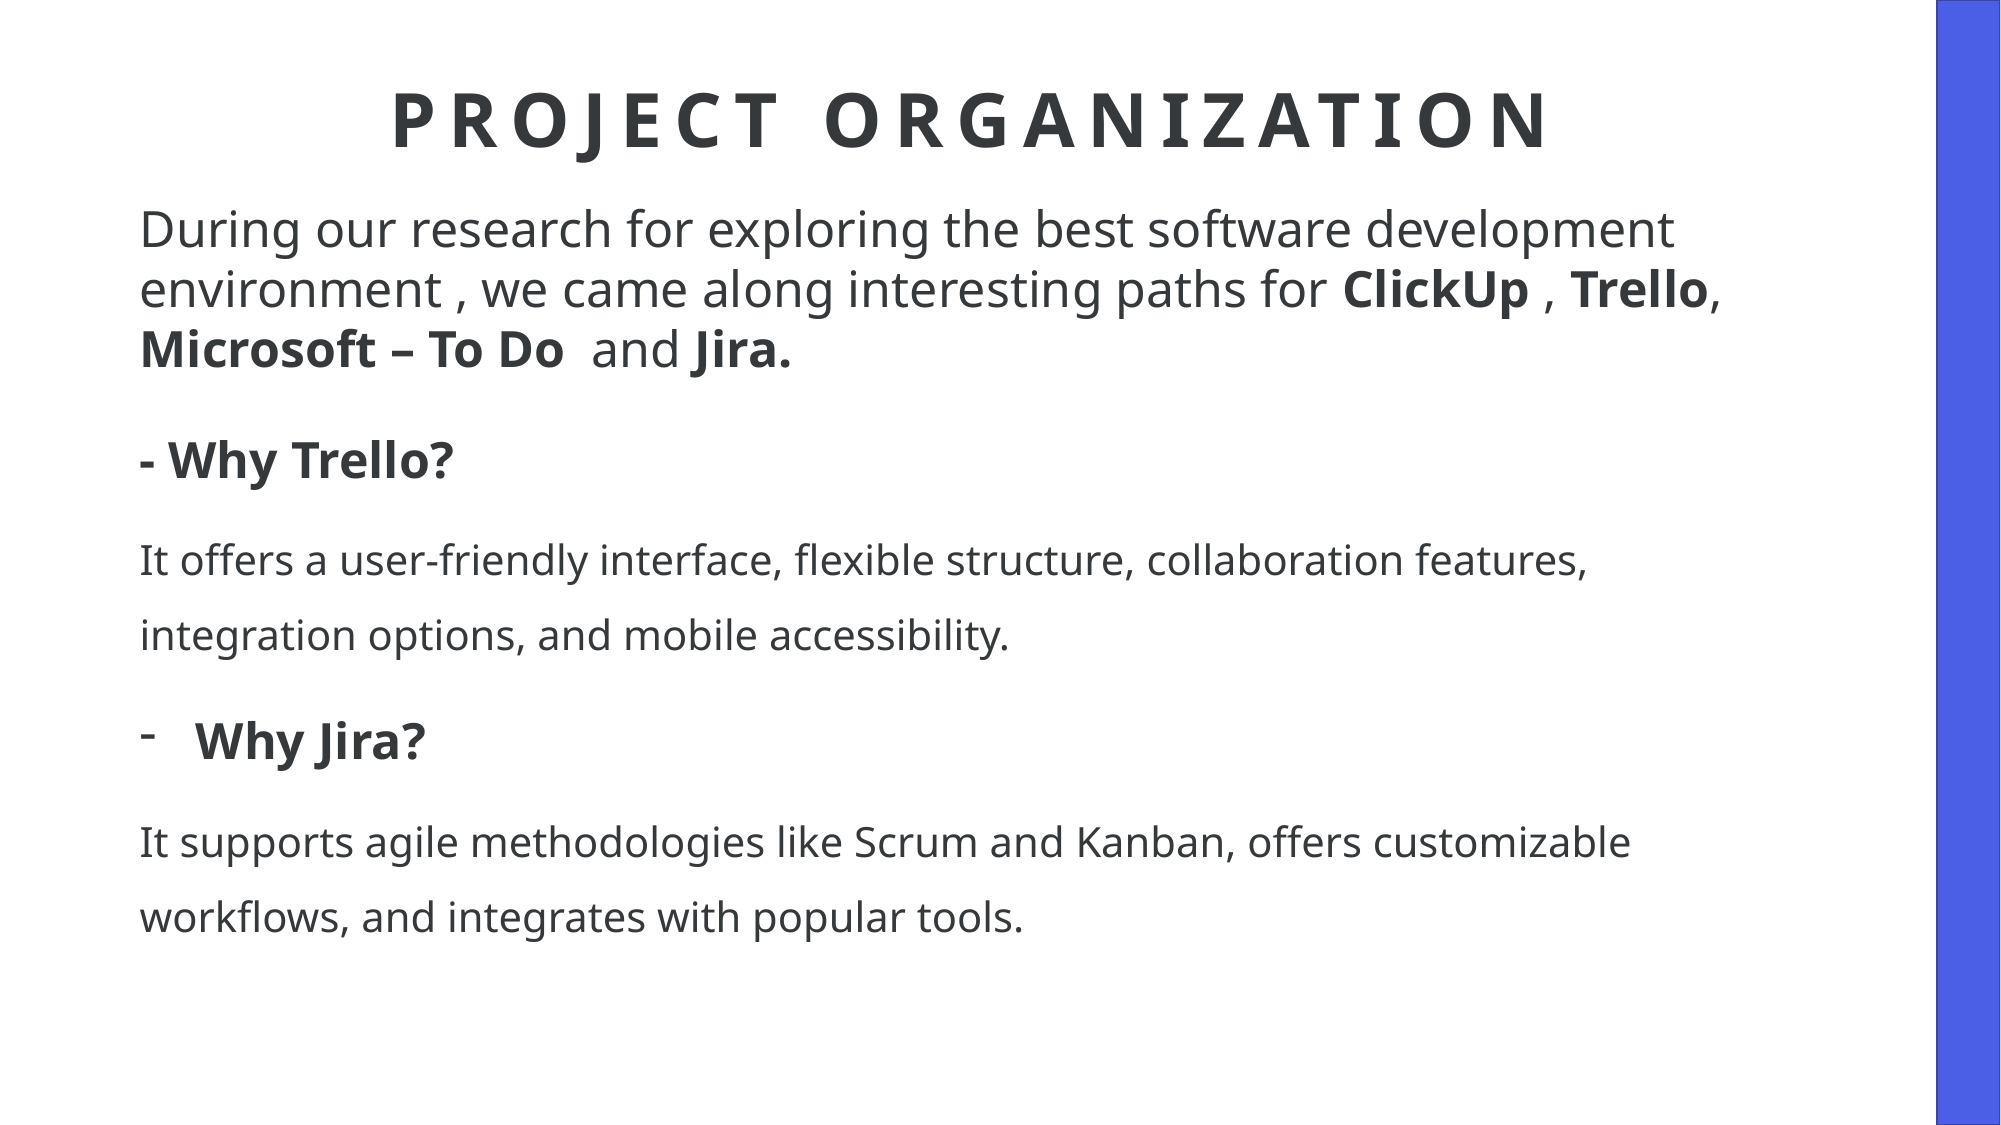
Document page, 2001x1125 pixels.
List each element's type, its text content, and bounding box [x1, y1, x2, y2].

list During our research for exploring the best software development environment , we came along interesting paths for ClickUp , Trello, Microsoft – To Do and Jira. - Why Trello? It offers a user-friendly interface, flexible structure, collaboration features, integration options, and mobile accessibility. Why Jira? It supports agile methodologies like Scrum and Kanban, offers customizable workflows, and integrates with popular tools. [139, 197, 1801, 1014]
title Project Organization [139, 50, 1800, 197]
